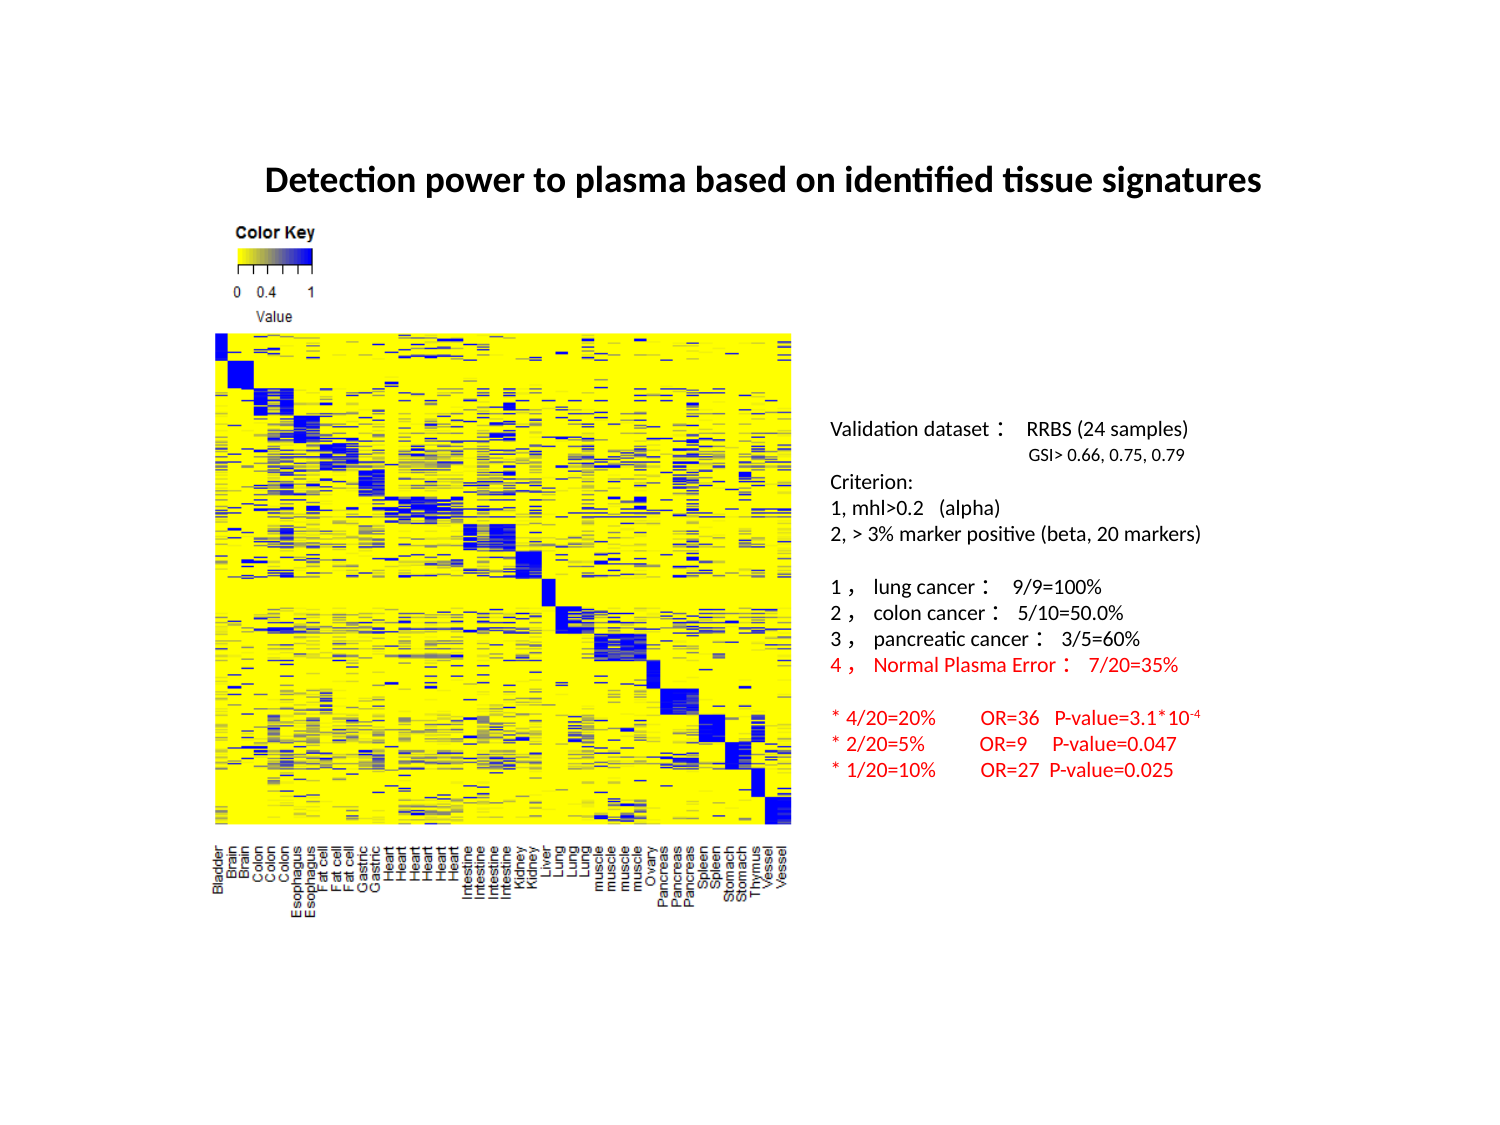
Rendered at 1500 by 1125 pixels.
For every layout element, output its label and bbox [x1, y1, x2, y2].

text_box [206, 122, 1313, 1125]
